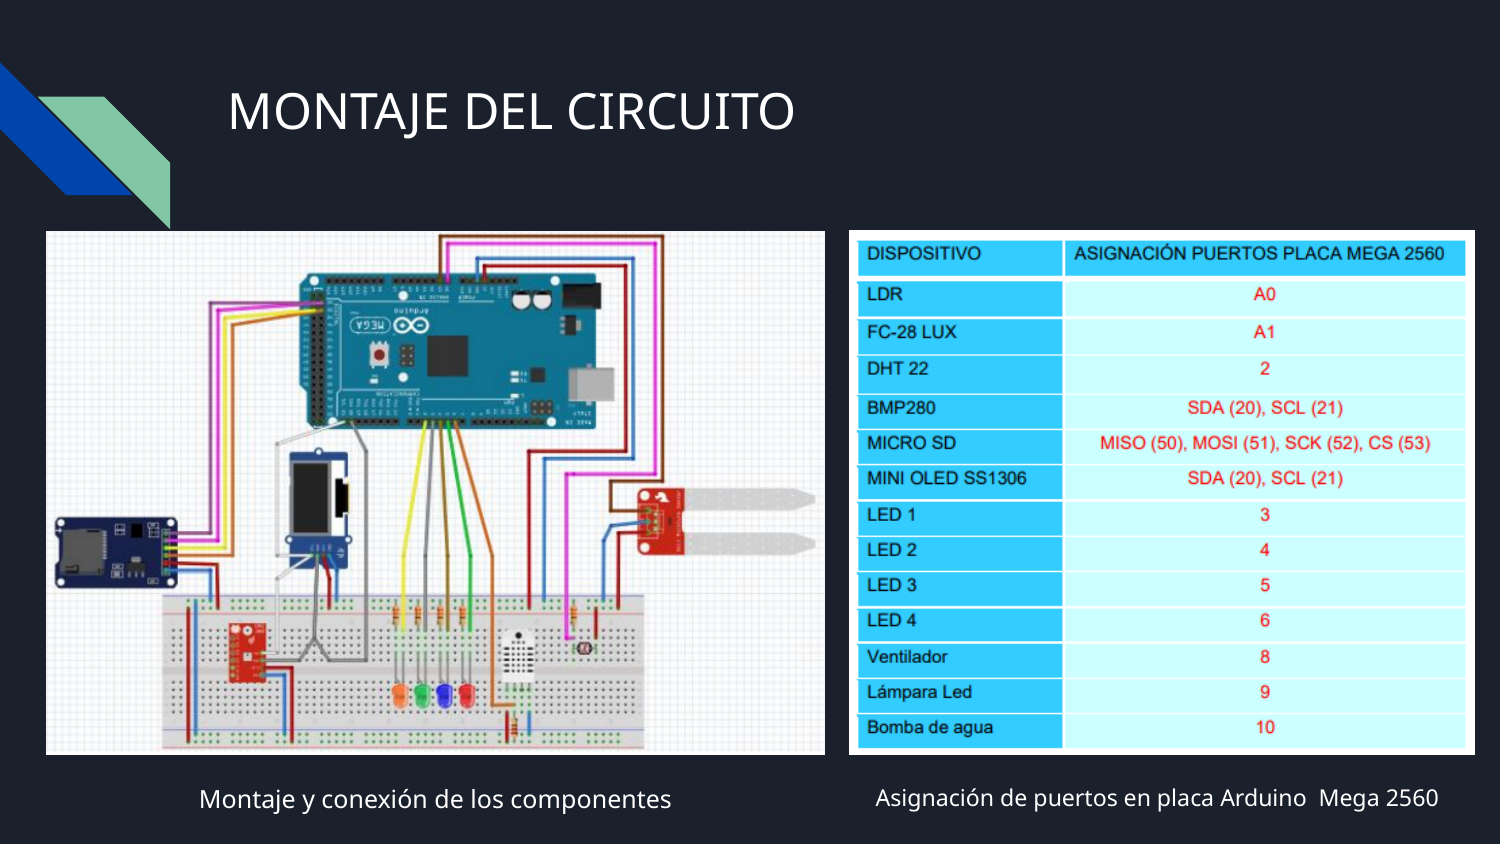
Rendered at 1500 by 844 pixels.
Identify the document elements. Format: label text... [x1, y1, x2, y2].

picture [46, 231, 825, 755]
picture [849, 230, 1476, 756]
list Asignación de puertos en placa Arduino Mega 2560 [860, 764, 1464, 830]
title MONTAJE DEL CIRCUITO [212, 64, 1368, 215]
list Montaje y conexión de los componentes [183, 764, 702, 830]
